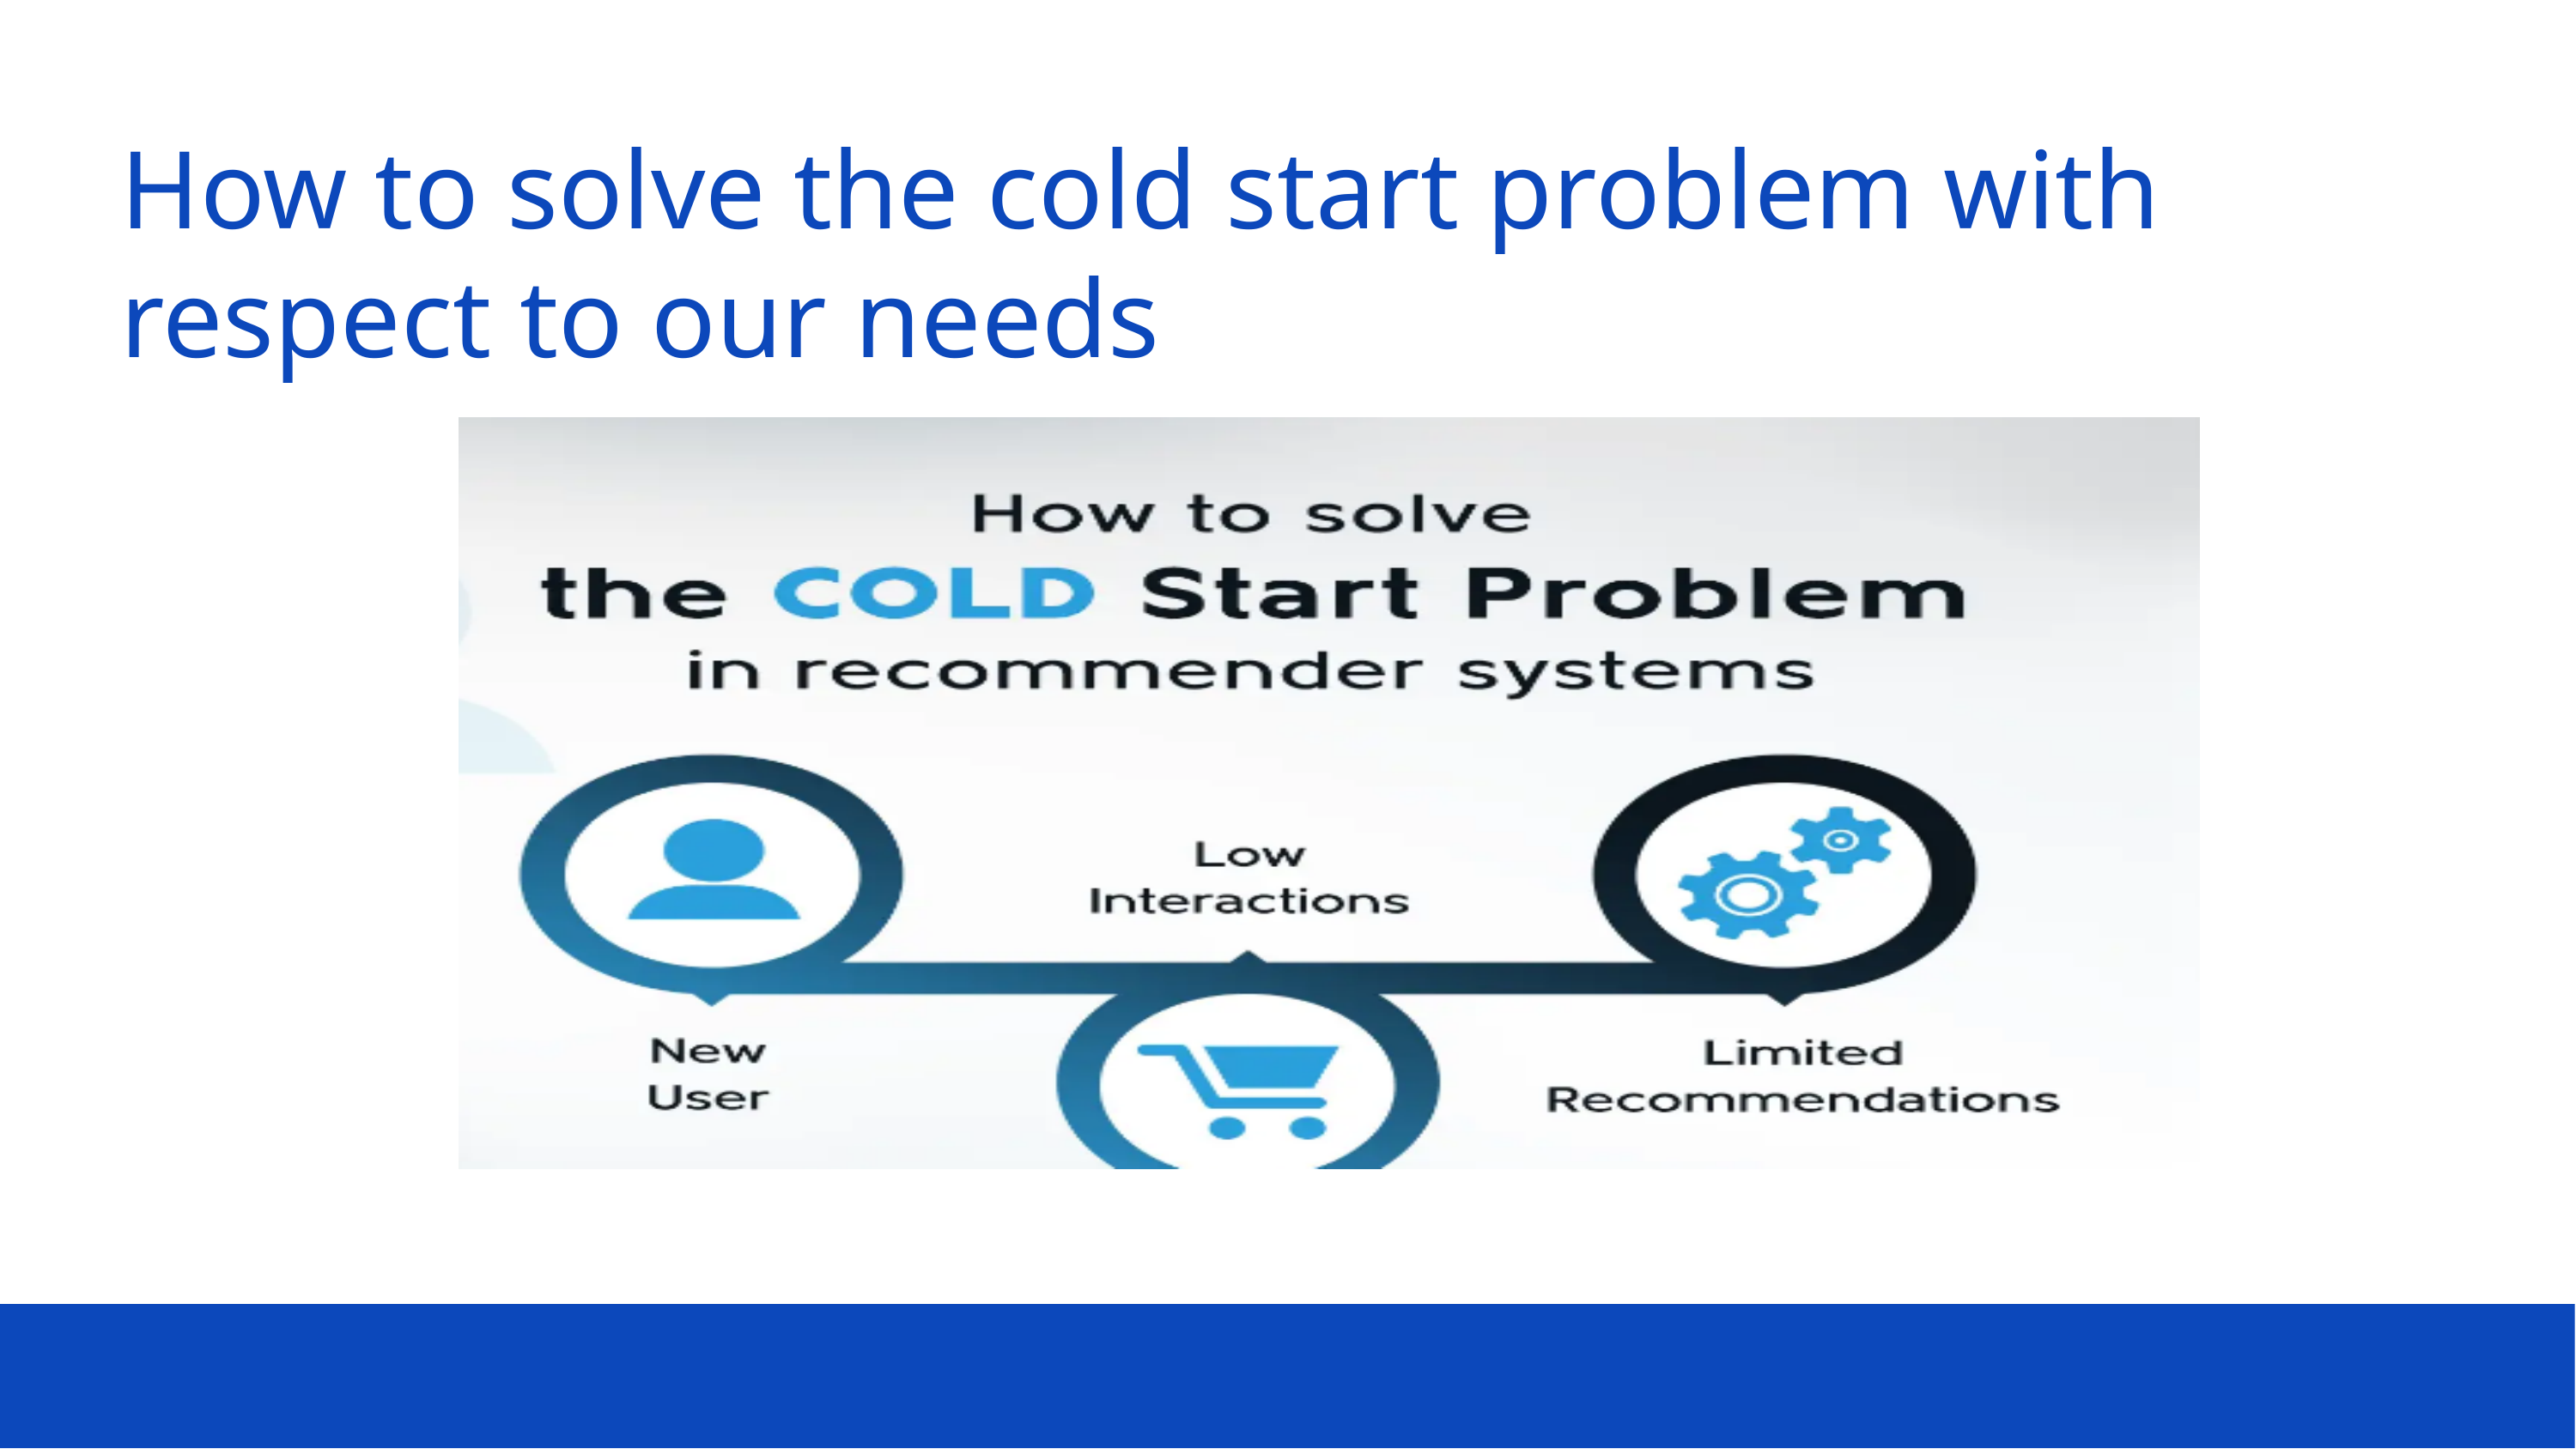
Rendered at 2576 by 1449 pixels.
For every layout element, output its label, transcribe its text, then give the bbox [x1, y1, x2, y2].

title How to solve the cold start problem with respect to our needs [107, 0, 2419, 173]
picture [459, 417, 2201, 1169]
